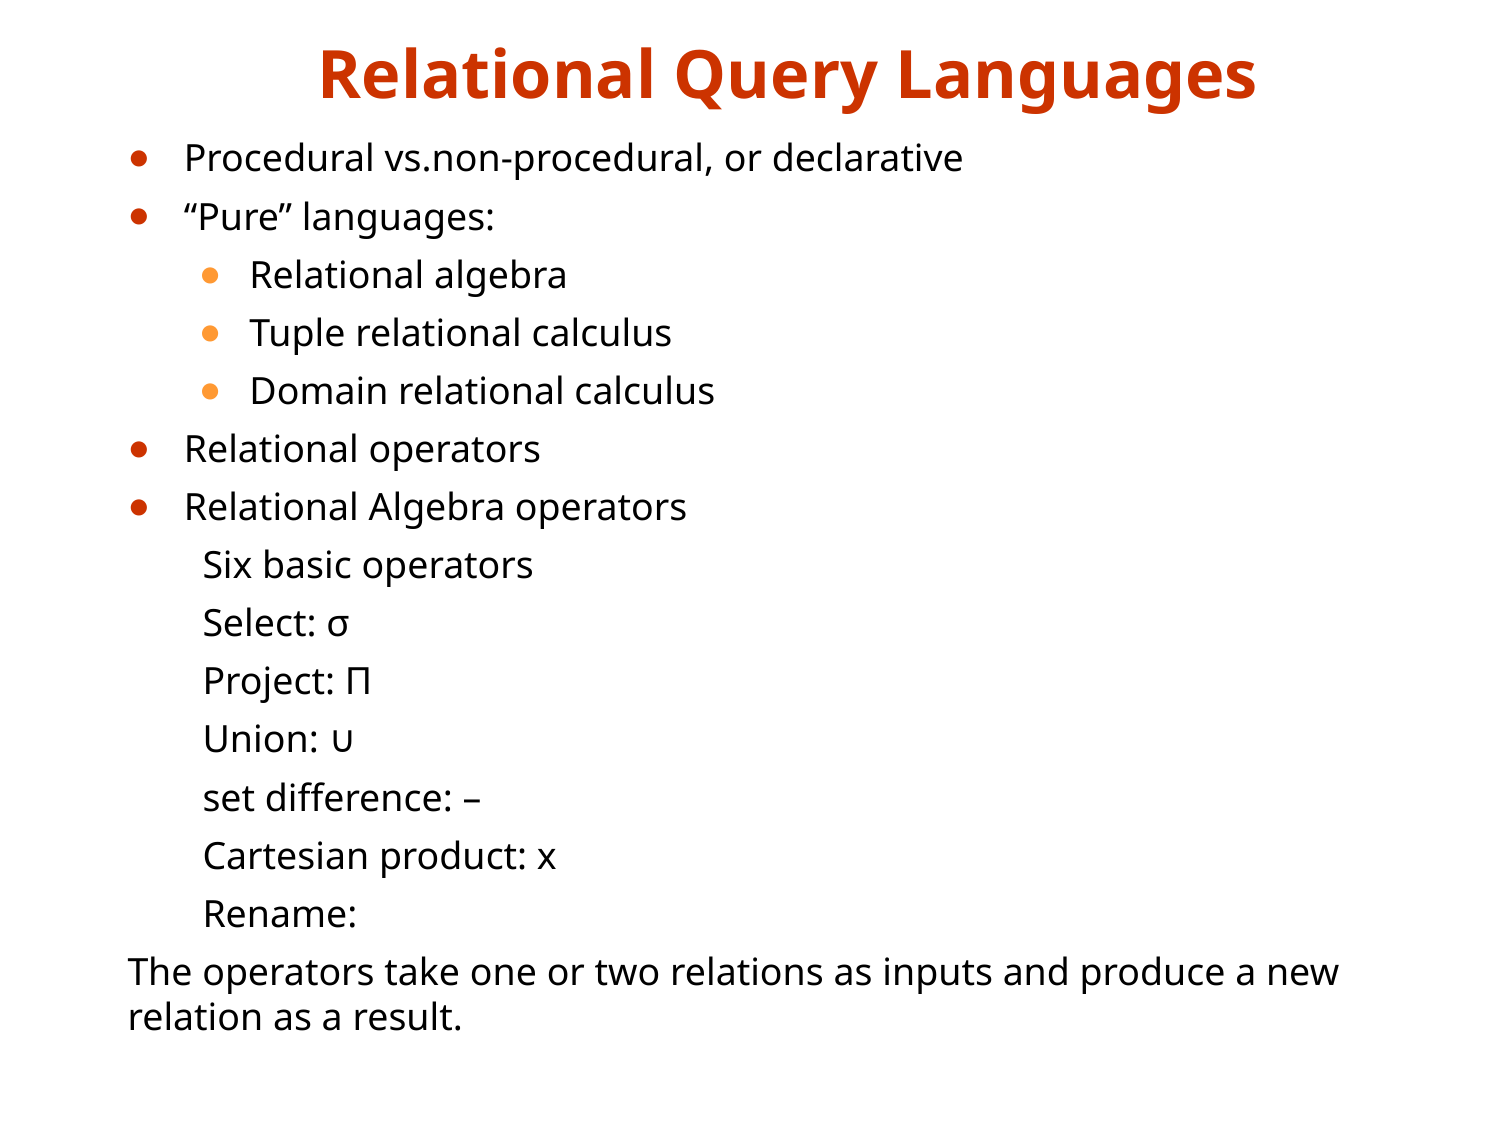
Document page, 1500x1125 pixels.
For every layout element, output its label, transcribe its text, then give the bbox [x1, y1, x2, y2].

list Procedural vs.non-procedural, or declarative “Pure” languages: Relational algebra Tuple relational calculus Domain relational calculus Relational operators Relational Algebra operators Six basic operators Select: σ Project: Π Union: ∪ set difference: – Cartesian product: x Rename: The operators take one or two relations as inputs and produce a new relation as a result. [112, 126, 1400, 927]
title Relational Query Languages [126, 19, 1451, 120]
